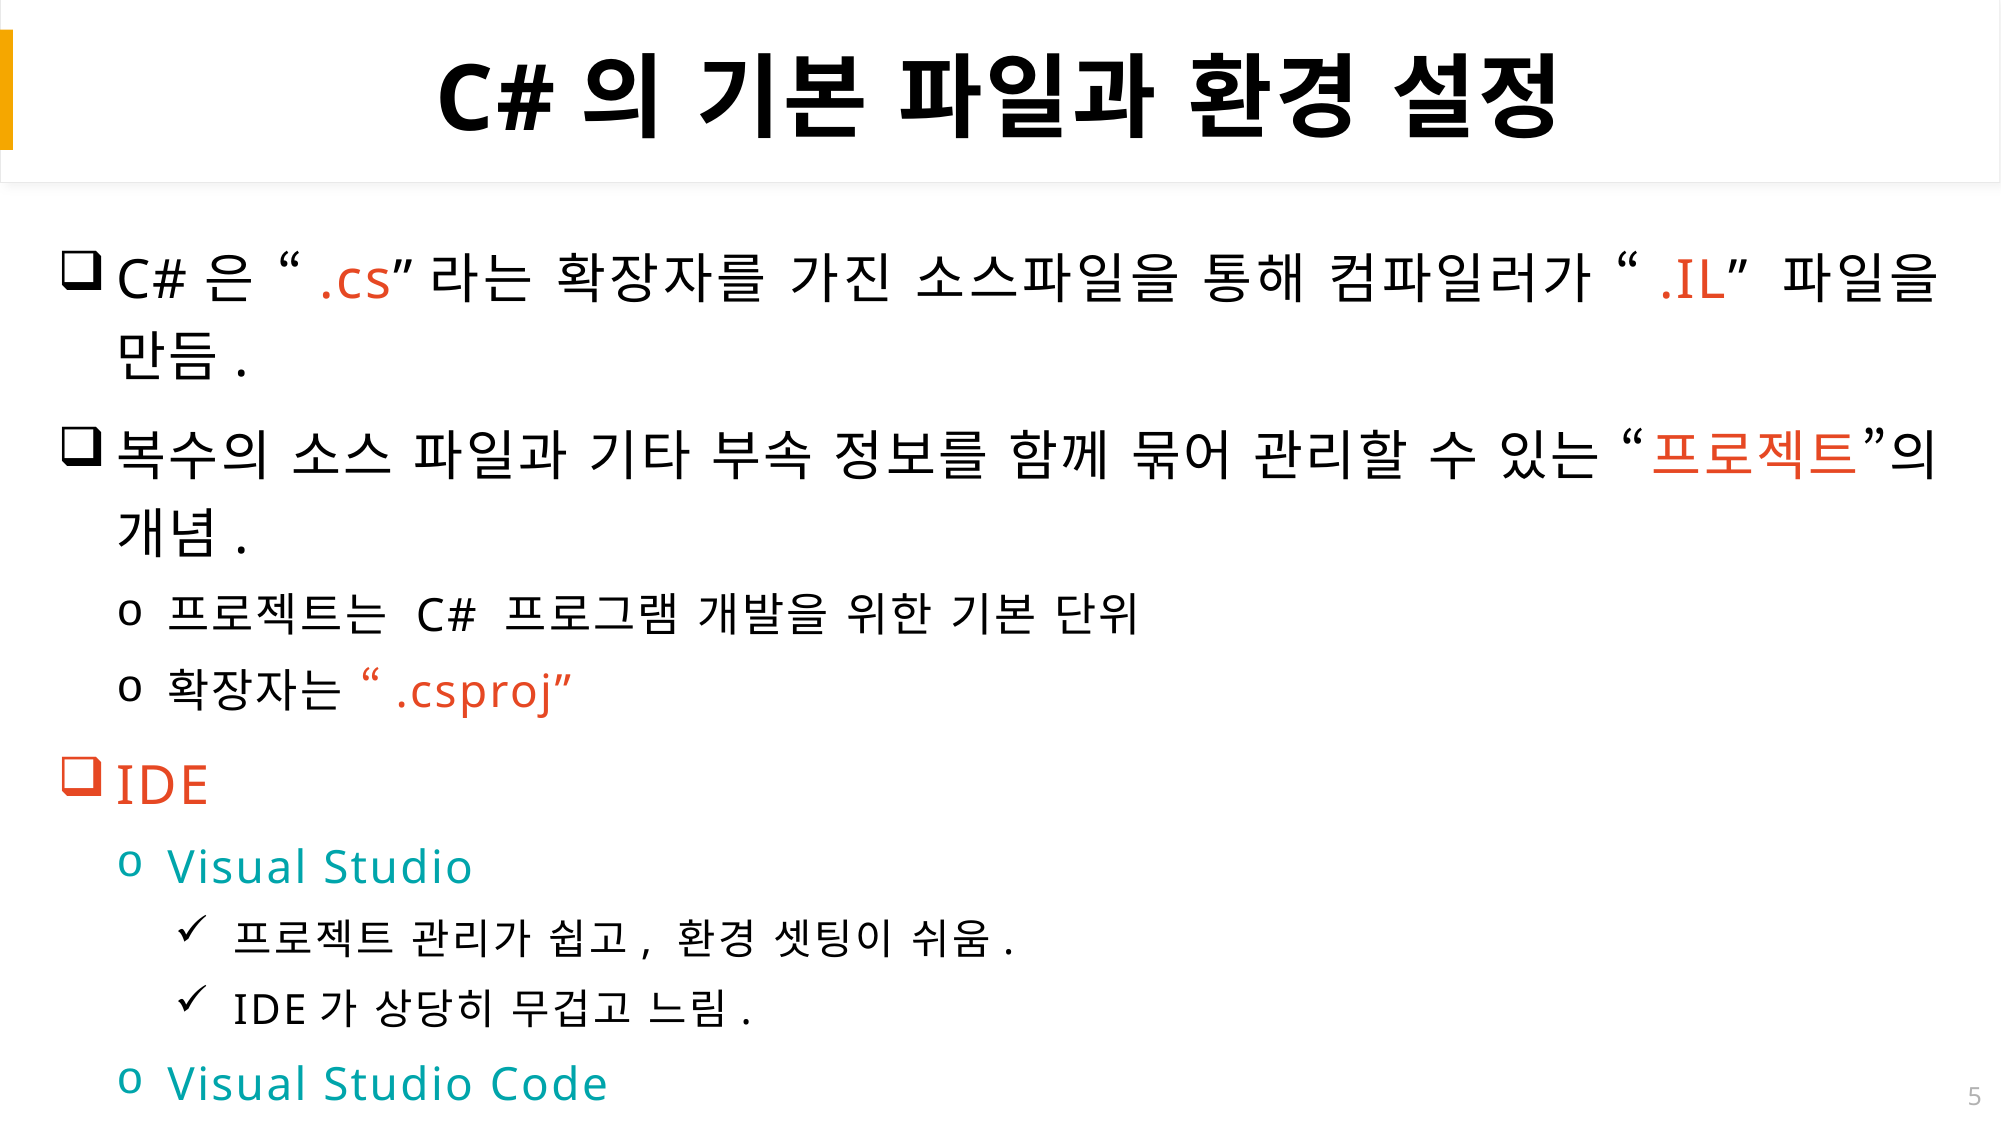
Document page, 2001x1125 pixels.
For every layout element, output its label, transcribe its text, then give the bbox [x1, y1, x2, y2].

title C#의 기본 파일과 환경 설정 [39, 29, 1961, 150]
list C#은 “.cs”라는 확장자를 가진 소스파일을 통해 컴파일러가 “.IL” 파일을 만듬. 복수의 소스 파일과 기타 부속 정보를 함께 묶어 관리할 수 있는 “프로젝트”의 개념. 프로젝트는 C# 프로그램 개발을 위한 기본 단위 확장자는 “.csproj” IDE Visual Studio 프로젝트 관리가 쉽고, 환경 셋팅이 쉬움. IDE가 상당히 무겁고 느림. Visual Studio Code IDE가 가벼움. 환경 셋팅이 어려움. [39, 213, 1961, 1081]
slide_number 5 [1550, 1066, 2000, 1125]
